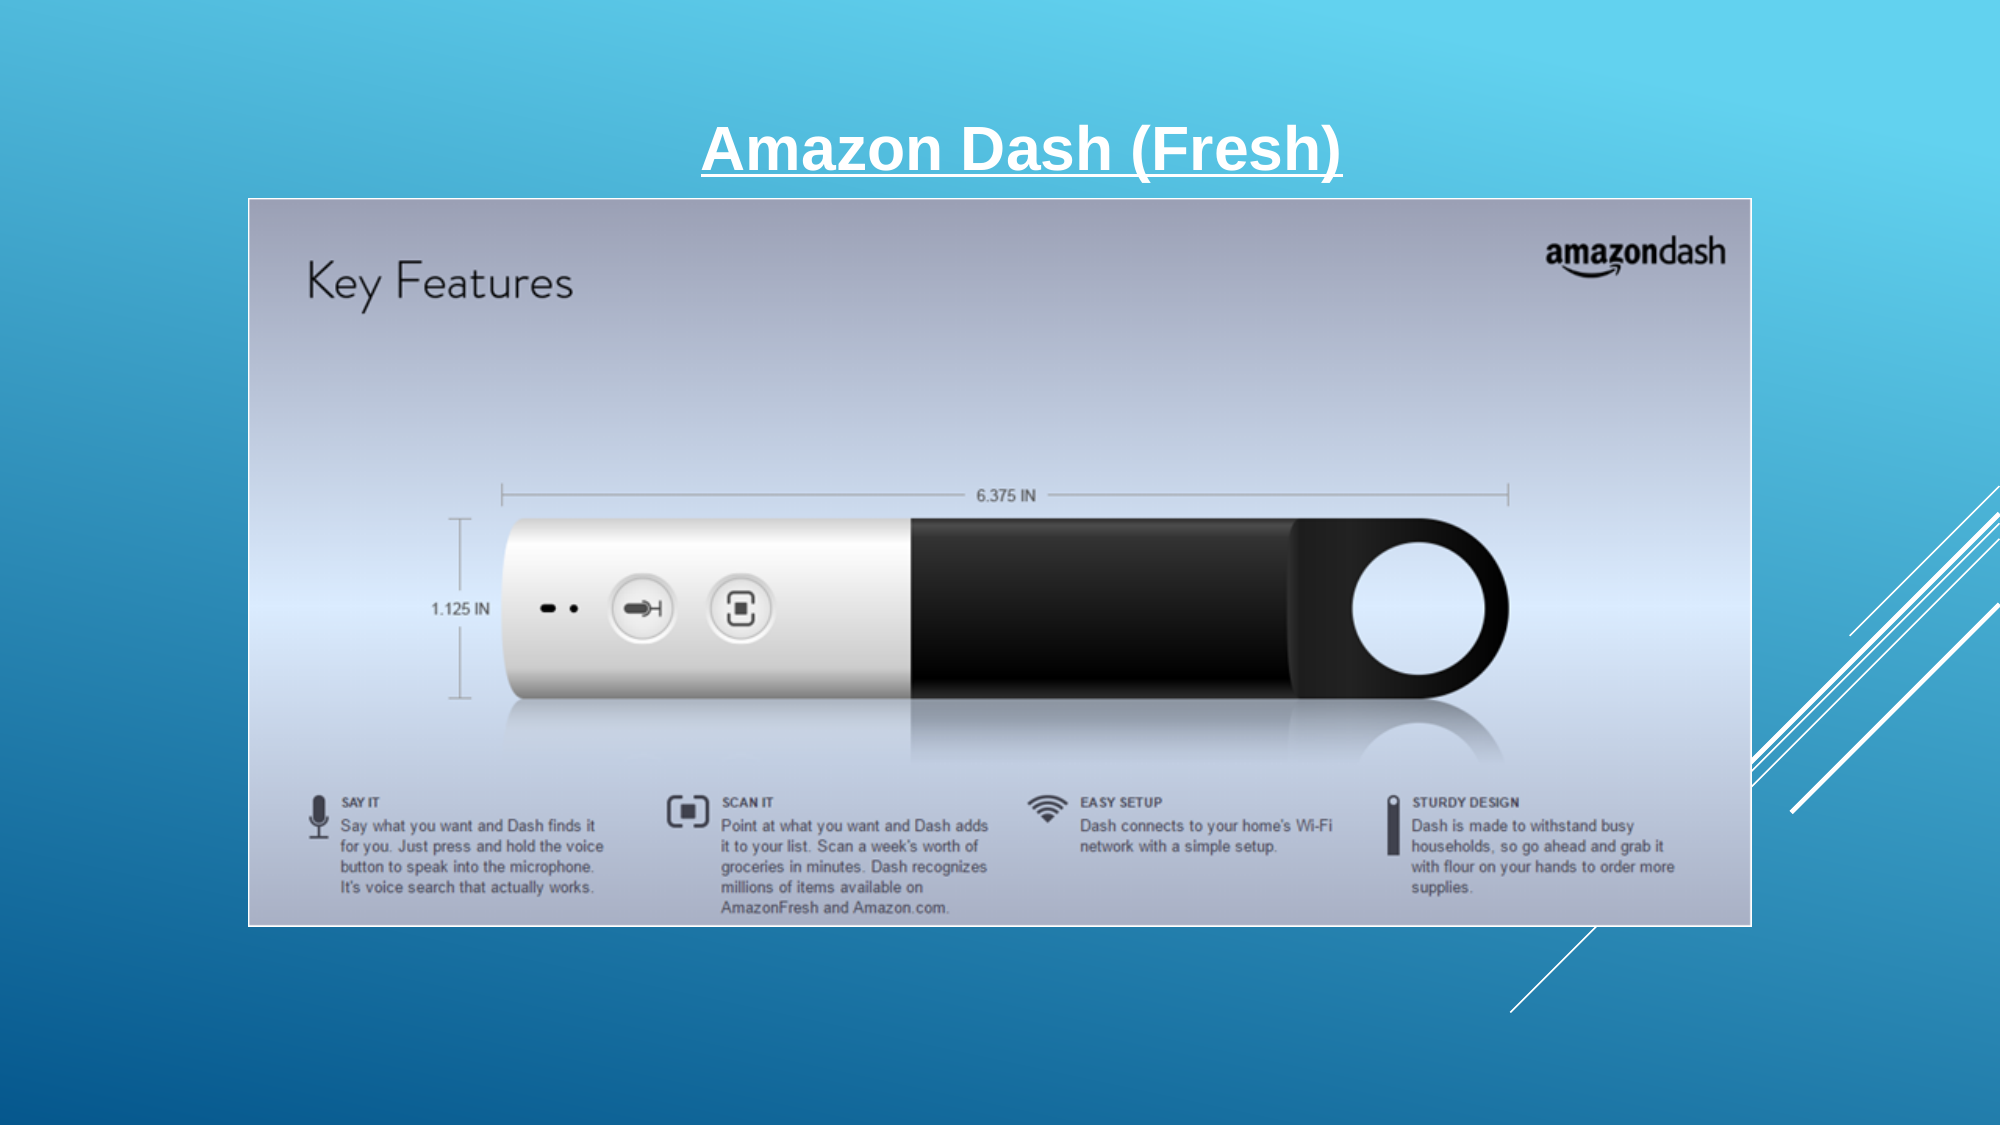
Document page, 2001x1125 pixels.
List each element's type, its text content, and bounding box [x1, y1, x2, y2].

picture [248, 198, 1752, 927]
list [127, 238, 1763, 1026]
title Amazon Dash (Fresh) [142, 81, 1902, 191]
